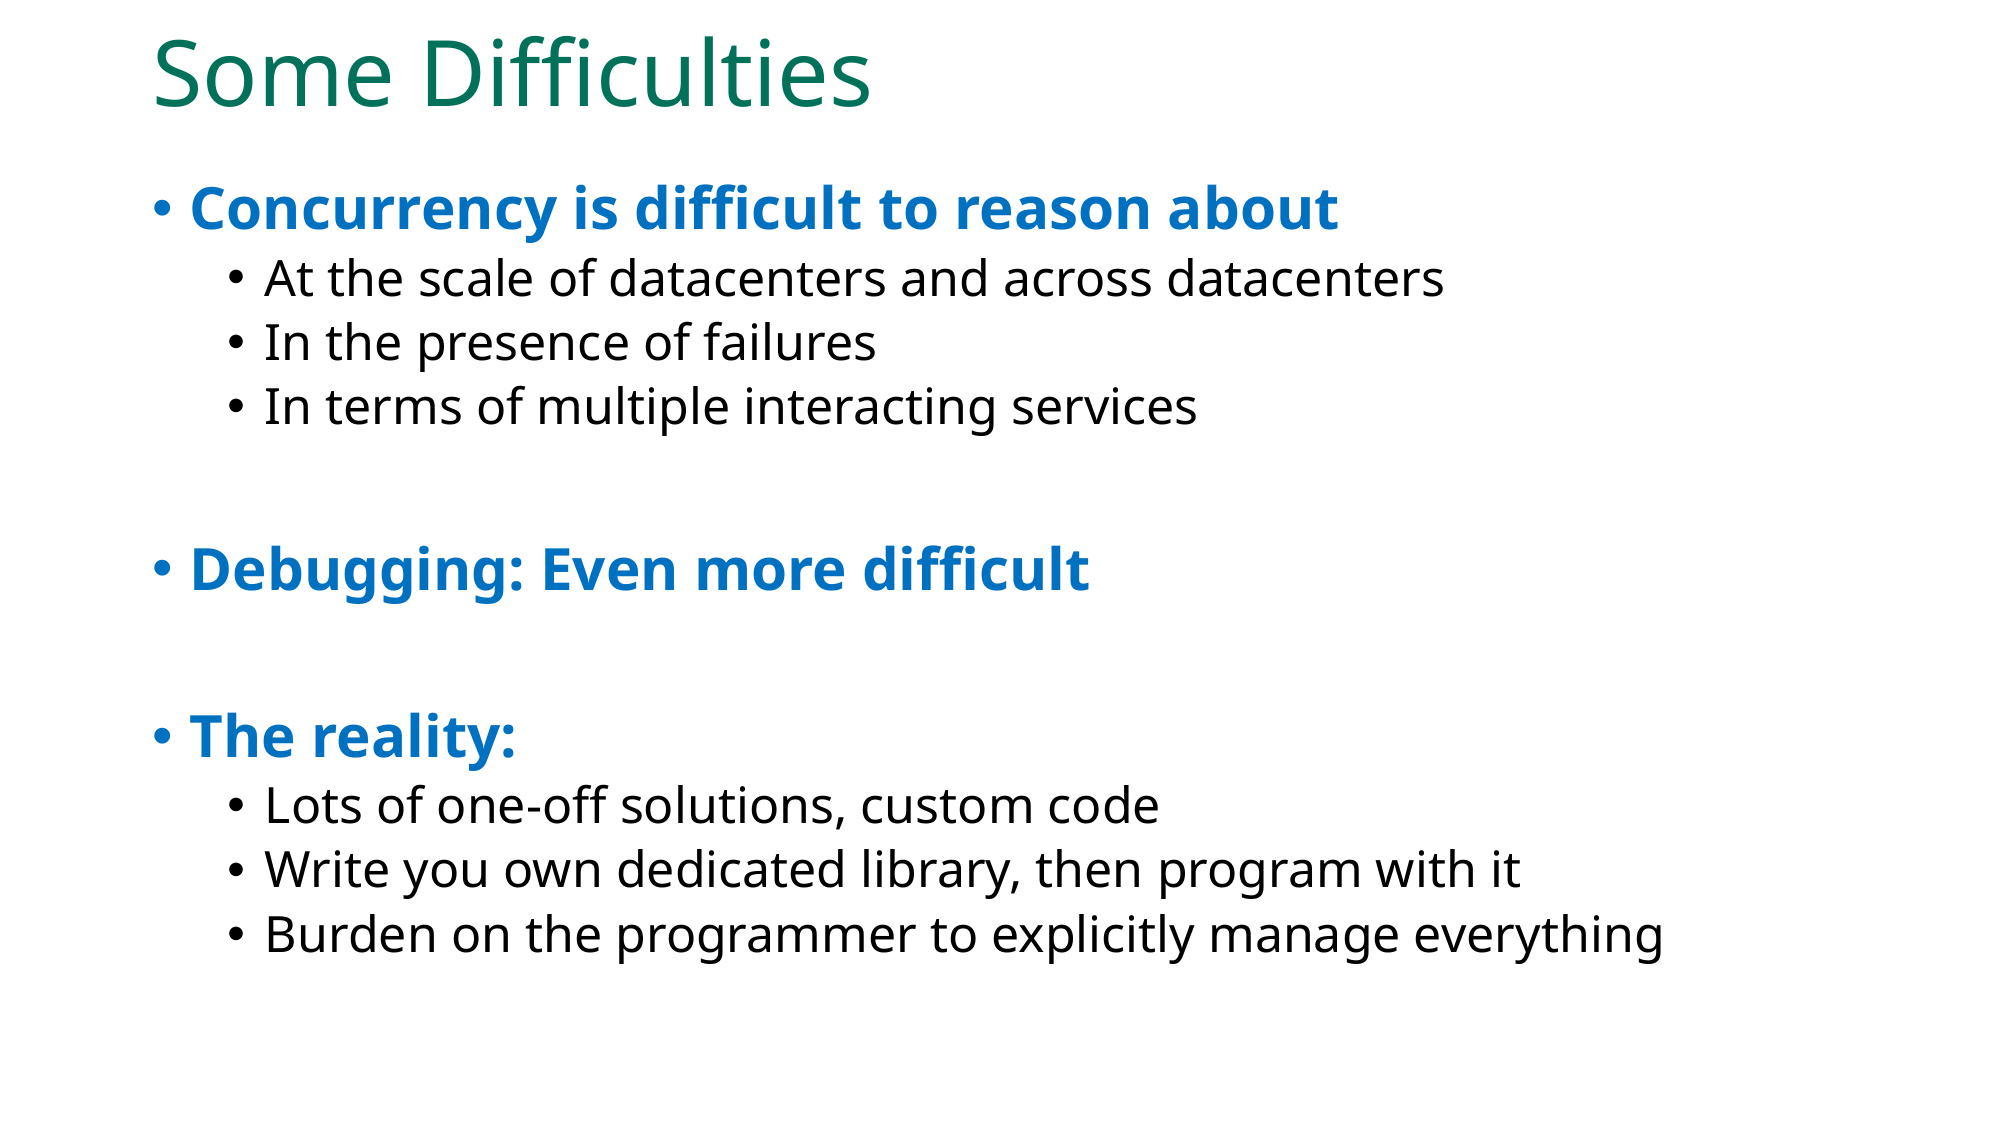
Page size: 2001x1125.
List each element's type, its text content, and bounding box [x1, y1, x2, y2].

title Some Difficulties [137, 17, 1863, 138]
list Concurrency is difficult to reason about At the scale of datacenters and across datacenters In the presence of failures In terms of multiple interacting services Debugging: Even more difficult The reality: Lots of one-off solutions, custom code Write you own dedicated library, then program with it Burden on the programmer to explicitly manage everything [137, 172, 1863, 1014]
